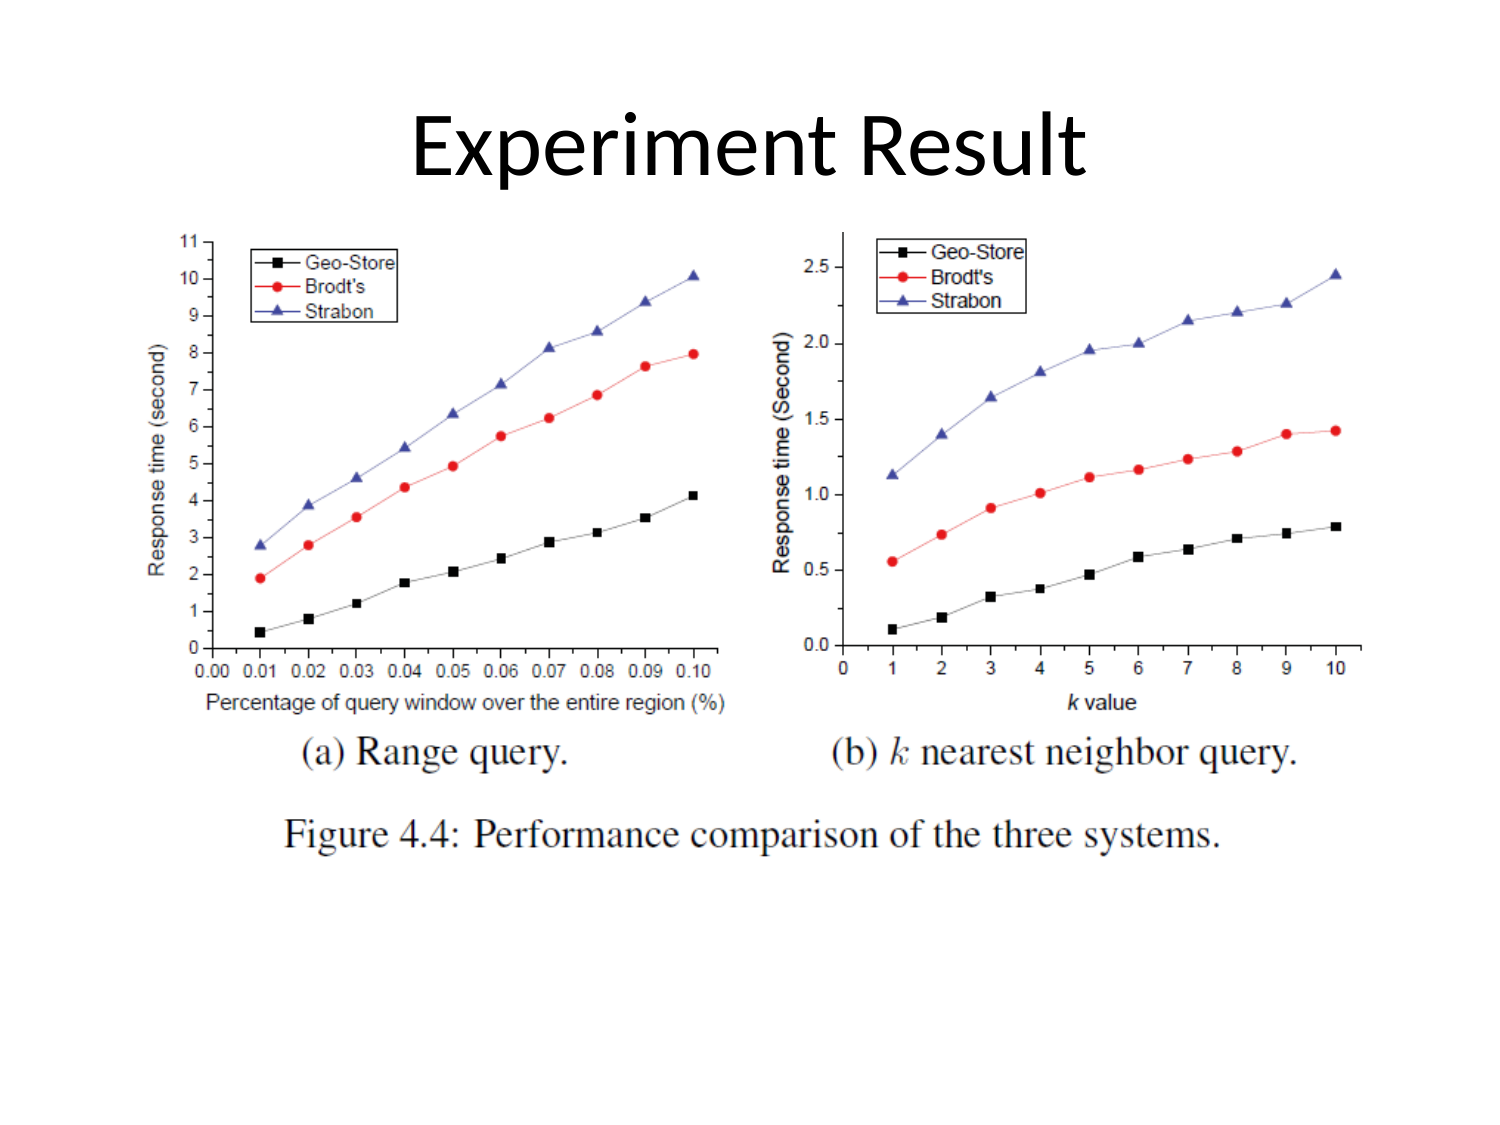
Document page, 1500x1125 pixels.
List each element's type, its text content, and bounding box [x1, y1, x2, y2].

title Experiment Result [75, 45, 1425, 233]
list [116, 232, 1384, 883]
